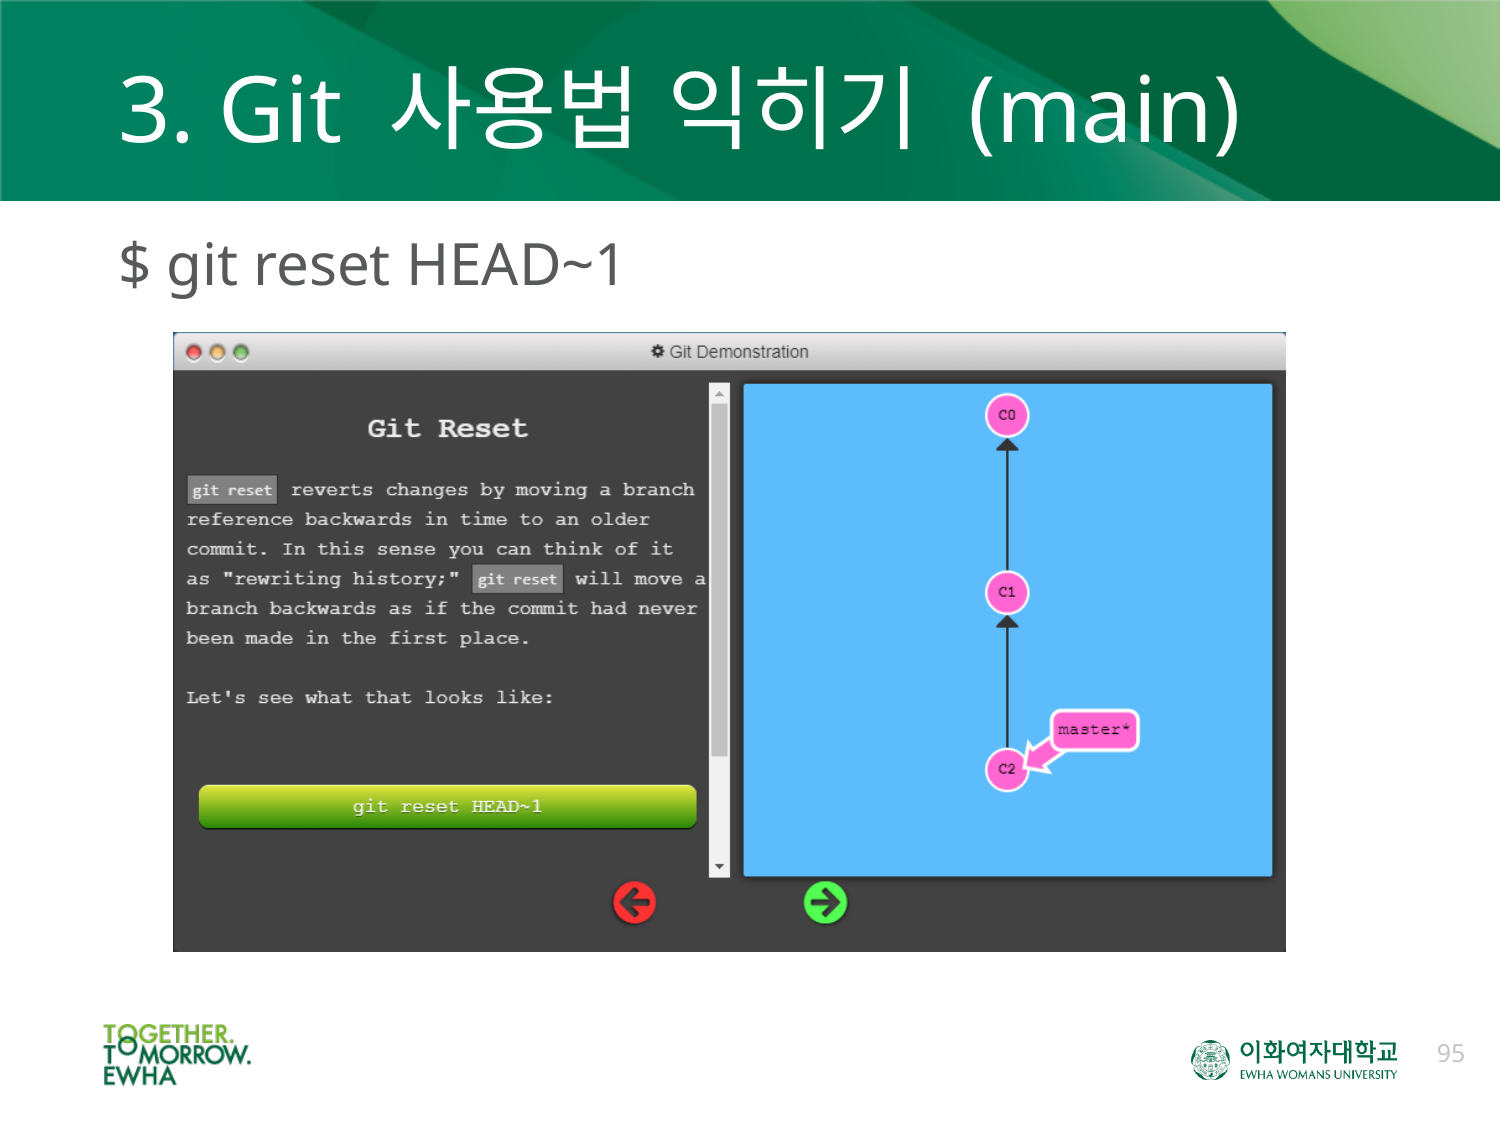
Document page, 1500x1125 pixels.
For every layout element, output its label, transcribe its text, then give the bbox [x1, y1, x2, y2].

picture [103, 1024, 251, 1087]
picture [173, 332, 1286, 952]
text_box $ git reset HEAD~1 [103, 205, 1397, 920]
picture [0, 0, 1500, 201]
slide_number 95 [1142, 1024, 1481, 1085]
title 3. Git 사용법 익히기 (main) [103, 4, 1457, 222]
